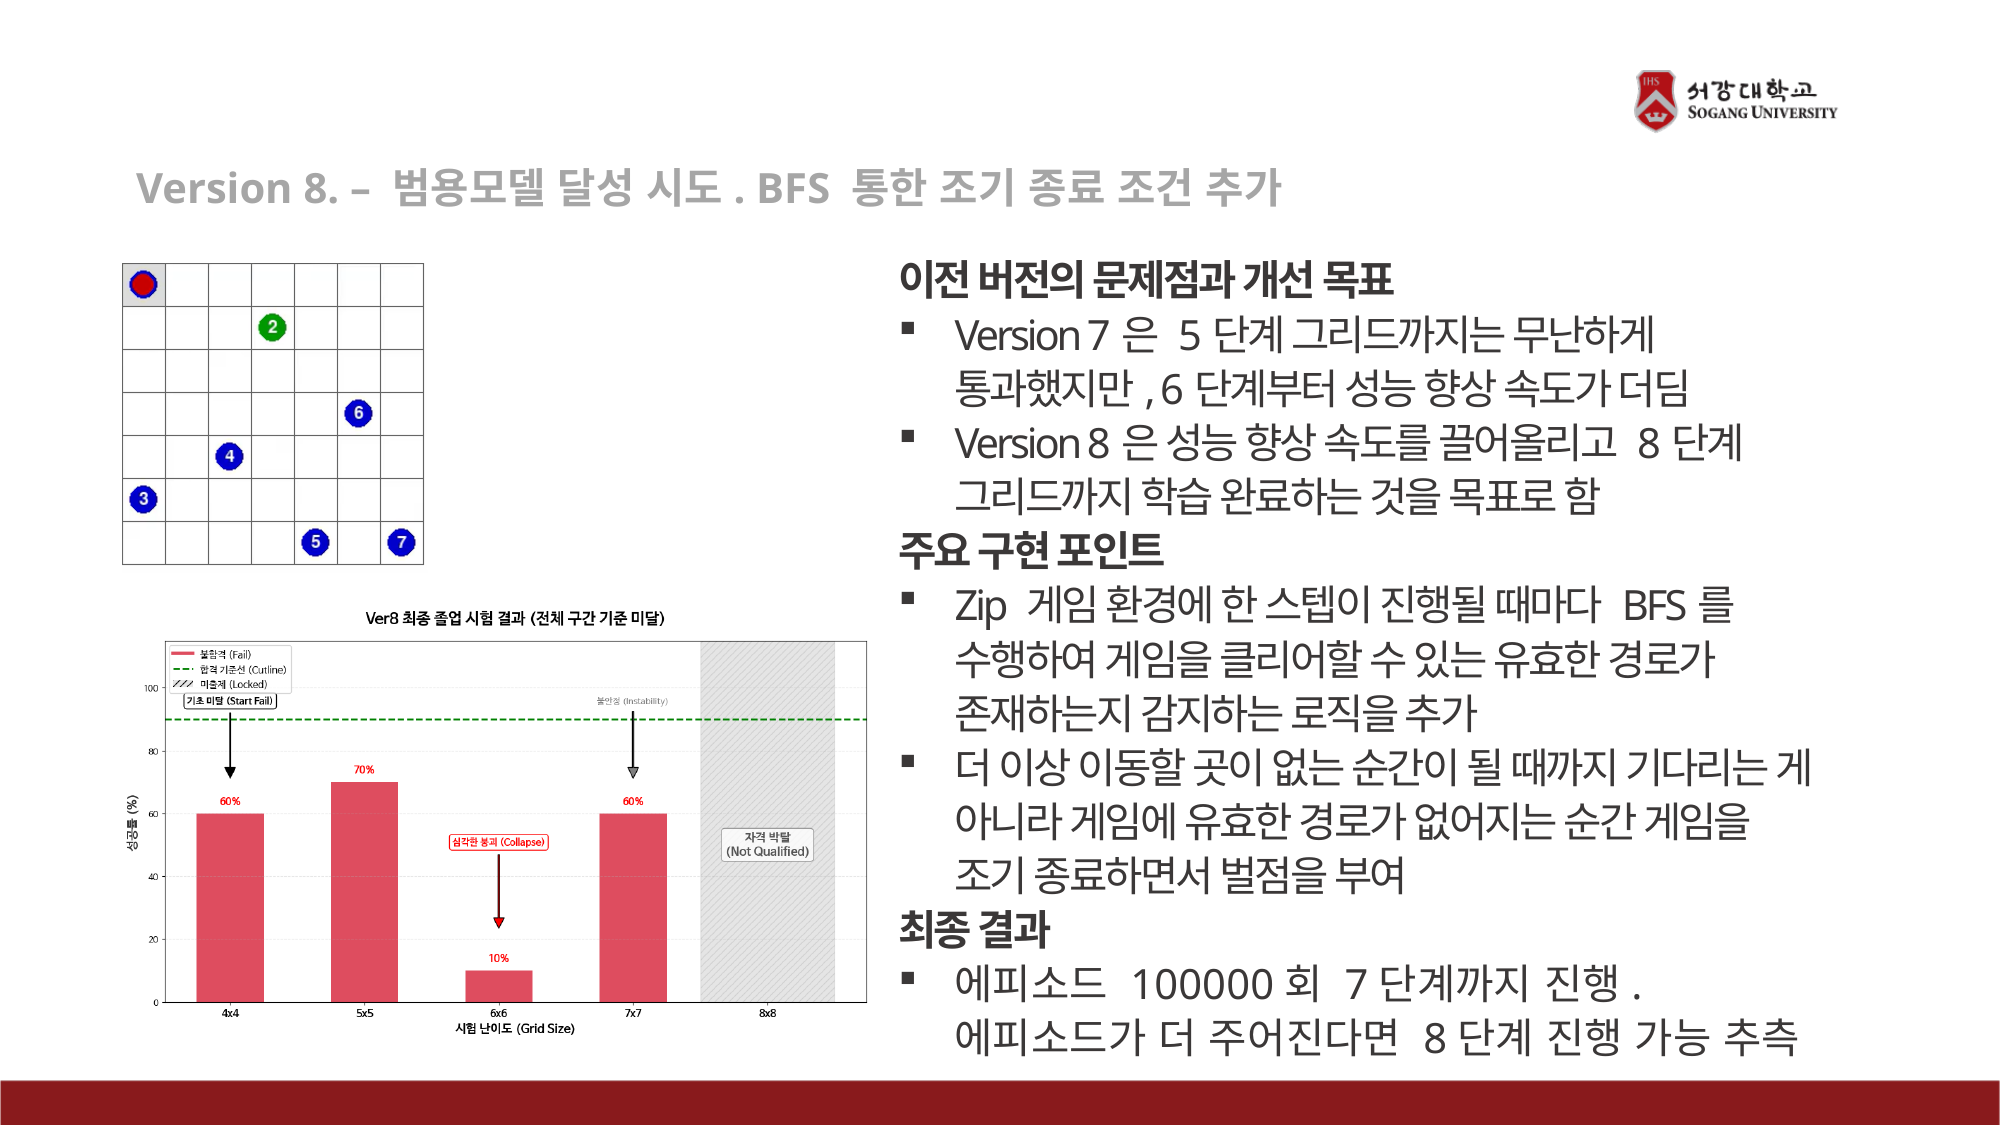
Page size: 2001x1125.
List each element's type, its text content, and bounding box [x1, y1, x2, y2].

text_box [121, 262, 638, 605]
picture [0, 70, 2000, 1125]
text_box 이전 버전의 문제점과 개선 목표 Version 7은 5단계 그리드까지는 무난하게 통과했지만, 6단계부터 성능 향상 속도가 더딤 Version 8은 성능 향상 속도를 끌어올리고 8단계 그리드까지 학습 완료하는 것을 목표로 함 주요 구현 포인트 Zip 게임 환경에 한 스텝이 진행될 때마다 BFS를 수행하여 게임을 클리어할 수 있는 유효한 경로가 존재하는지 감지하는 로직을 추가 더 이상 이동할 곳이 없는 순간이 될 때까지 기다리는 게 아니라 게임에 유효한 경로가 없어지는 순간 게임을 조기 종료하면서 벌점을 부여 최종 결과 에피소드 100000회 7단계까지 진행. 에피소드가 더 주어진다면 8단계 진행 가능 추측 [883, 242, 1835, 1070]
text_box Version 8. – 범용모델 달성 시도. BFS 통한 조기 종료 조건 추가 [121, 153, 1835, 219]
